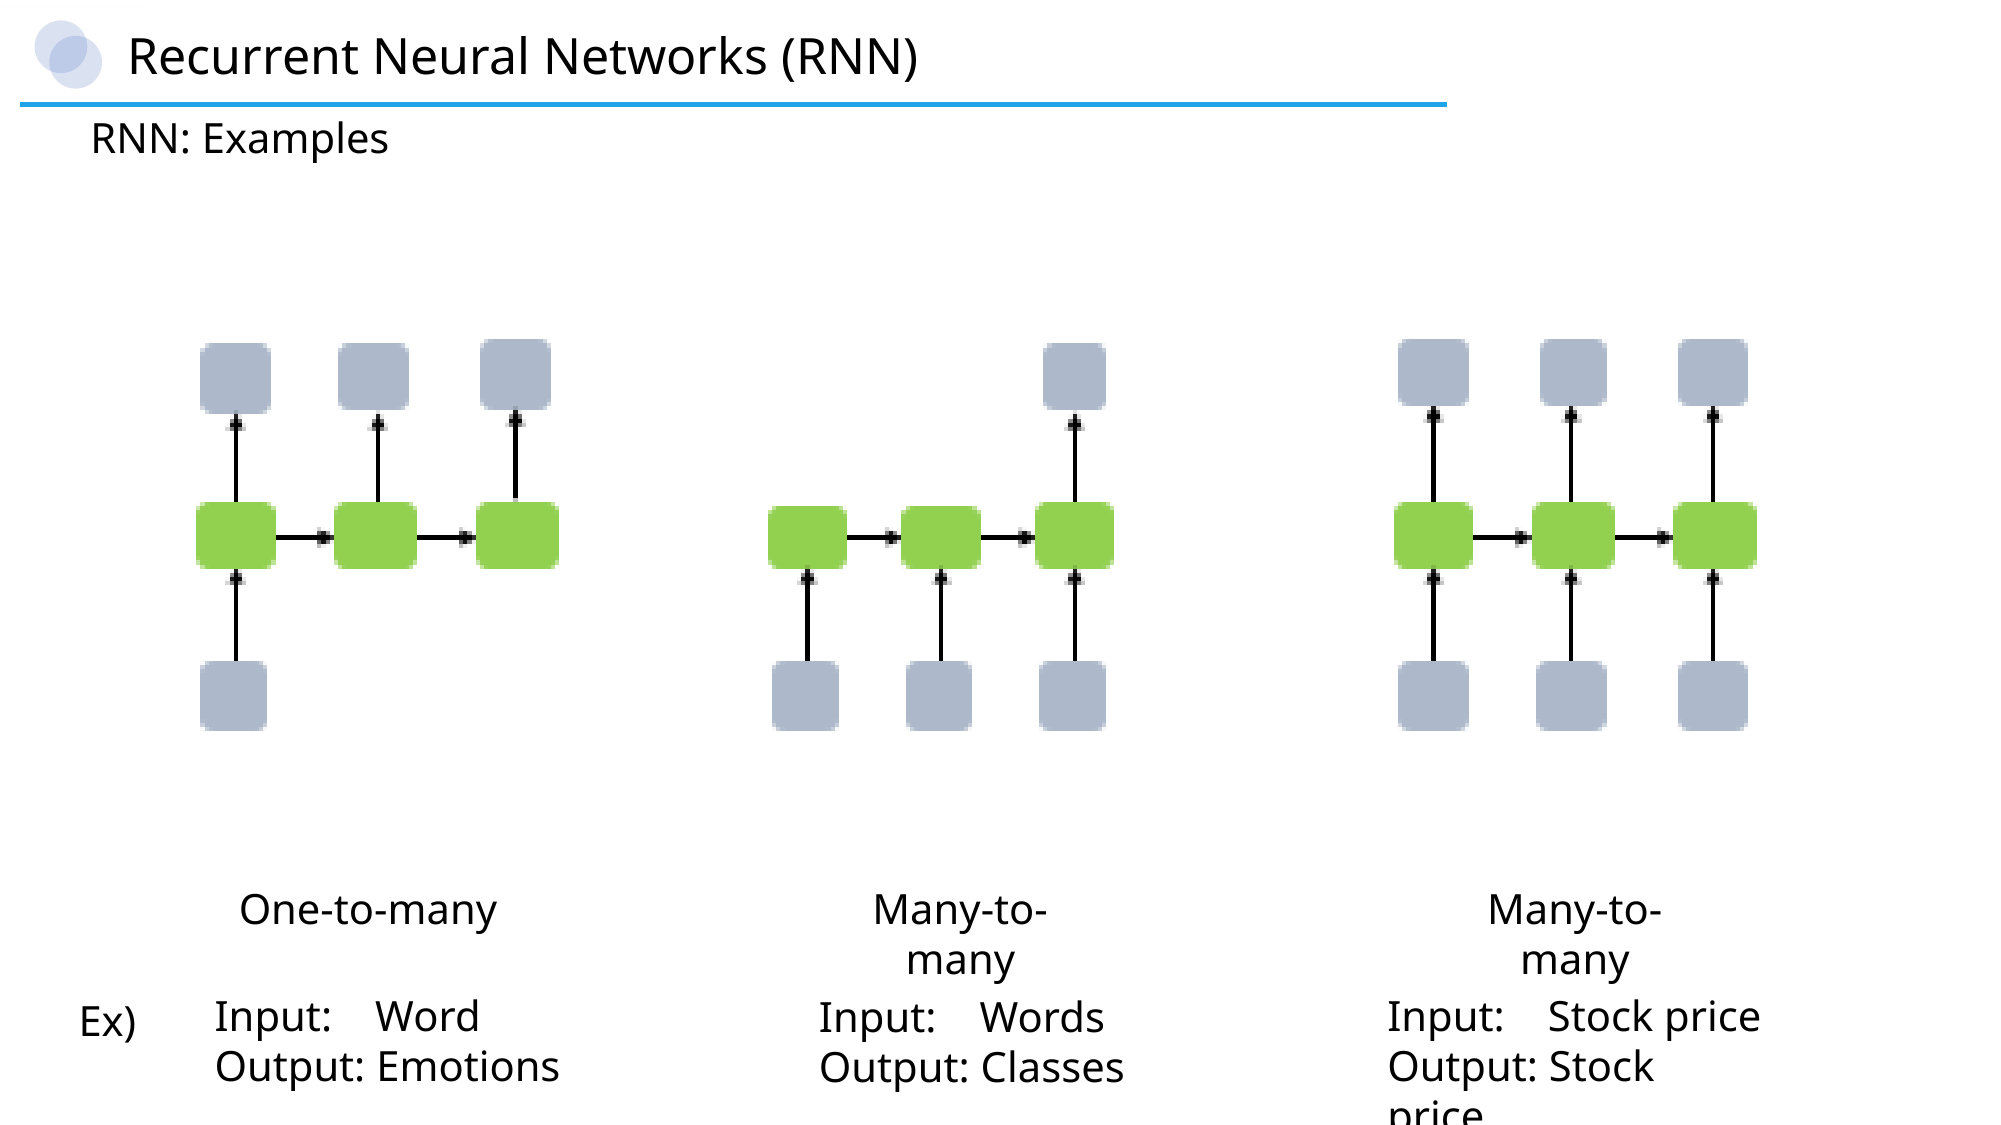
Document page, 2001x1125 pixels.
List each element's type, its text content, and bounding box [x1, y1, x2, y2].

picture [130, 298, 1870, 776]
text_box One-to-many [211, 875, 525, 941]
text_box Ex) [39, 987, 186, 1053]
text_box Many-to-many [1418, 875, 1731, 982]
text_box Input: Stock price Output: Stock price [1372, 982, 1778, 1125]
text_box [33, 19, 87, 72]
text_box Many-to-many [804, 875, 1117, 983]
text_box RNN: Examples [75, 105, 1193, 170]
text_box Input: Word Output: Emotions [199, 982, 605, 1098]
text_box [48, 34, 104, 90]
text_box Recurrent Neural Networks (RNN) [112, 17, 1346, 92]
text_box Input: Words Output: Classes [804, 983, 1209, 1099]
